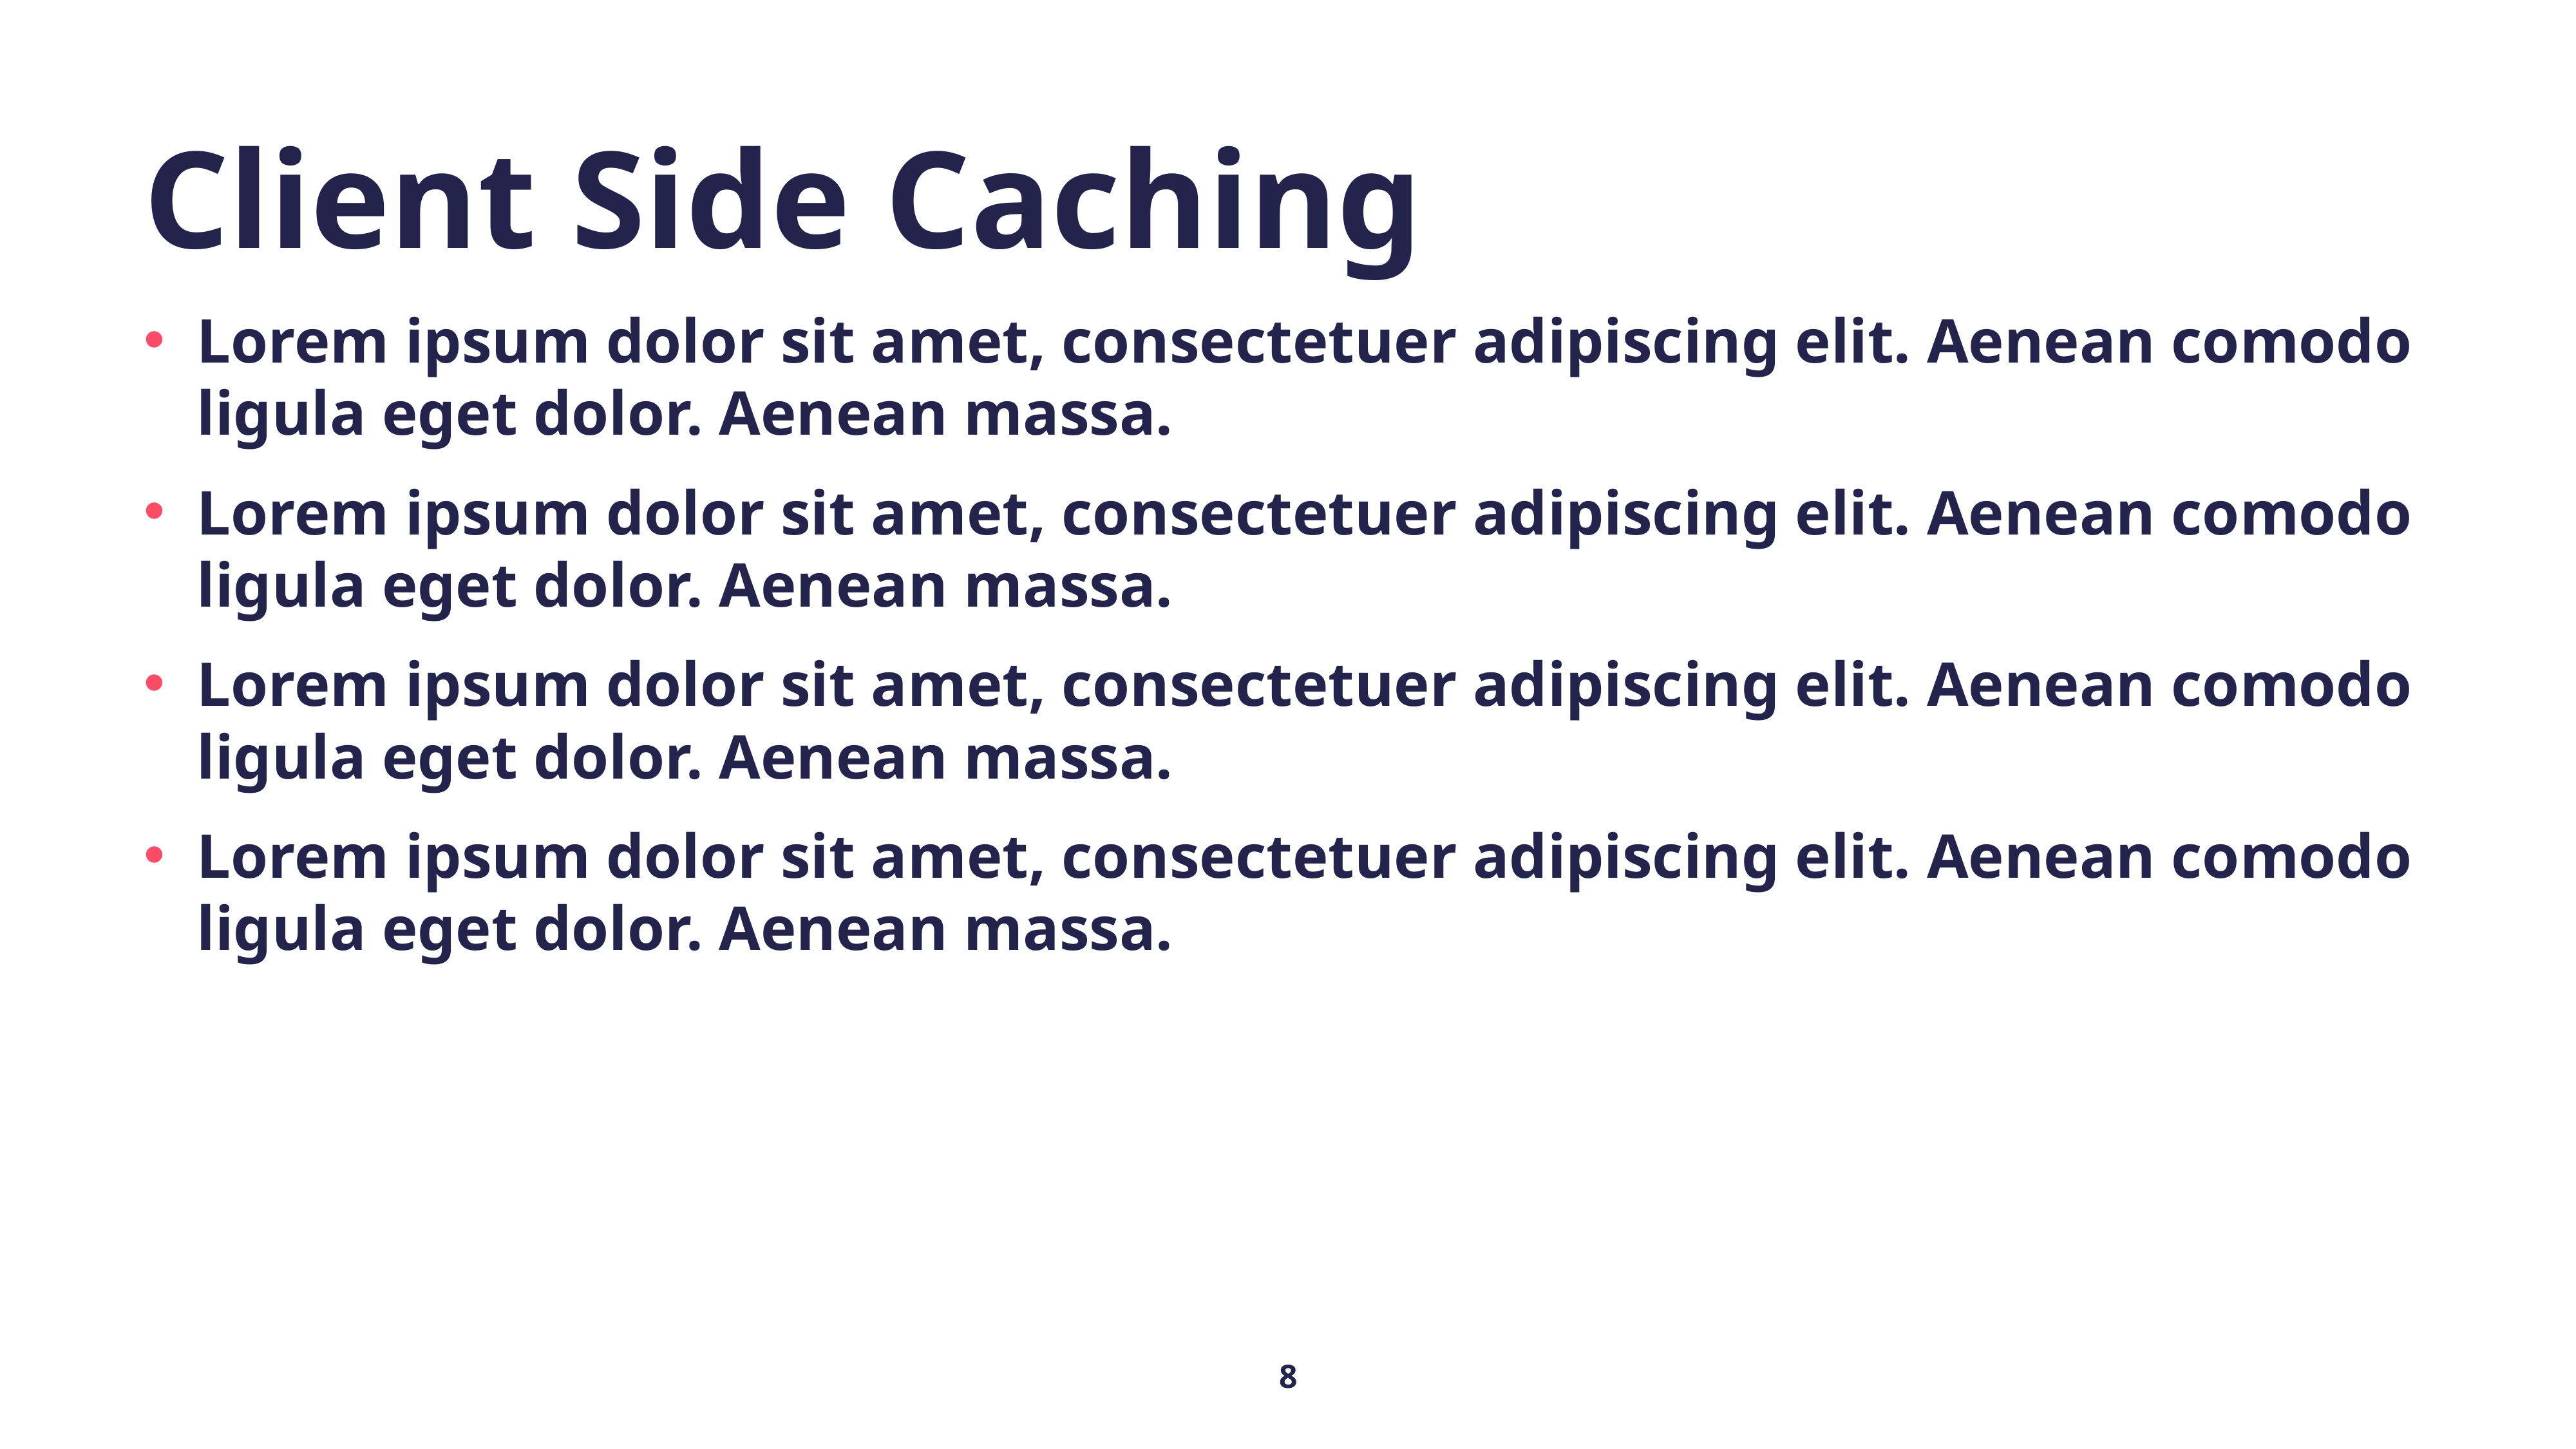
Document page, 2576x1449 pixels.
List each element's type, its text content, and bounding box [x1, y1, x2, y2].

title Client Side Caching [144, 132, 2433, 260]
list Lorem ipsum dolor sit amet, consectetuer adipiscing elit. Aenean comodo ligula eget dolor. Aenean massa. Lorem ipsum dolor sit amet, consectetuer adipiscing elit. Aenean comodo ligula eget dolor. Aenean massa. Lorem ipsum dolor sit amet, consectetuer adipiscing elit. Aenean comodo ligula eget dolor. Aenean massa. Lorem ipsum dolor sit amet, consectetuer adipiscing elit. Aenean comodo ligula eget dolor. Aenean massa. [144, 302, 2432, 1307]
slide_number 8 [144, 1306, 2433, 1449]
